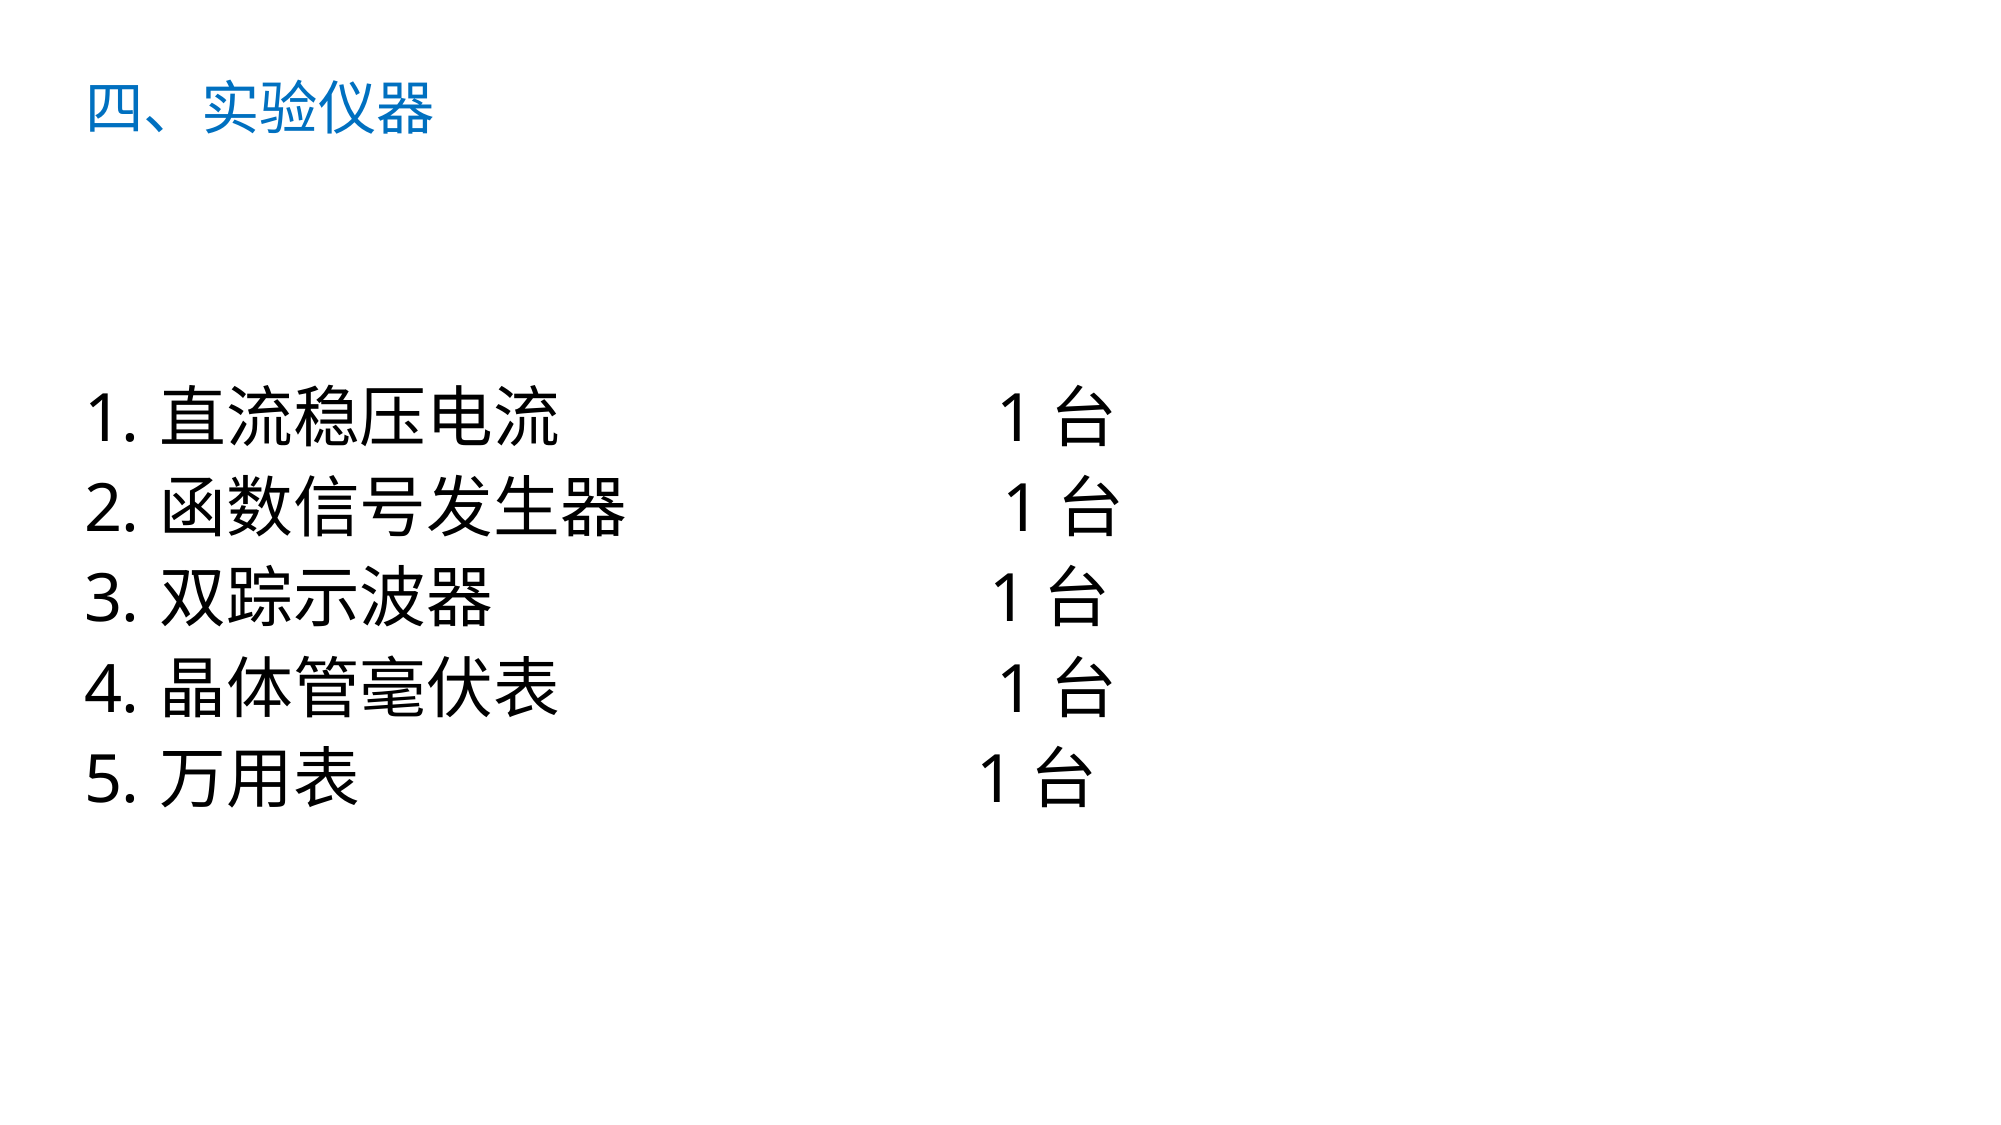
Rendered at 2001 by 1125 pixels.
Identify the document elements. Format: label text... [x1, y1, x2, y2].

text_box 直流稳压电流 1台 函数信号发生器 1台 双踪示波器 1台 晶体管毫伏表 1台 万用表 1台 [69, 366, 1948, 823]
text_box 四、实验仪器 [70, 63, 450, 149]
